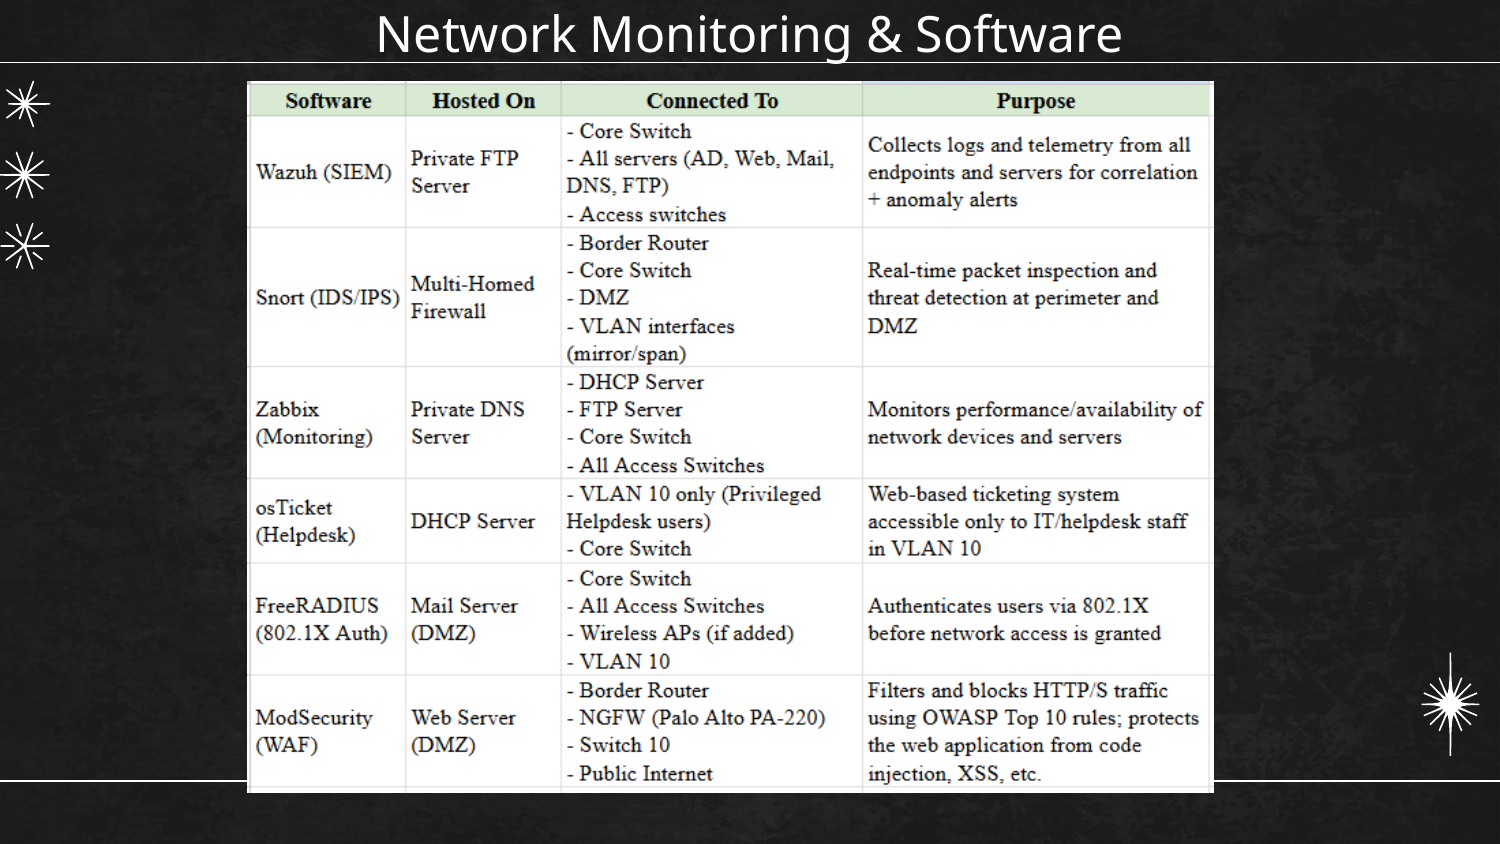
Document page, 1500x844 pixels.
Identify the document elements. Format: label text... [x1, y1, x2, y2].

text_box [0, 152, 50, 198]
text_box [6, 81, 50, 127]
picture [247, 81, 1214, 793]
title Network Monitoring & Software [118, 0, 1382, 82]
text_box [6, 223, 50, 269]
